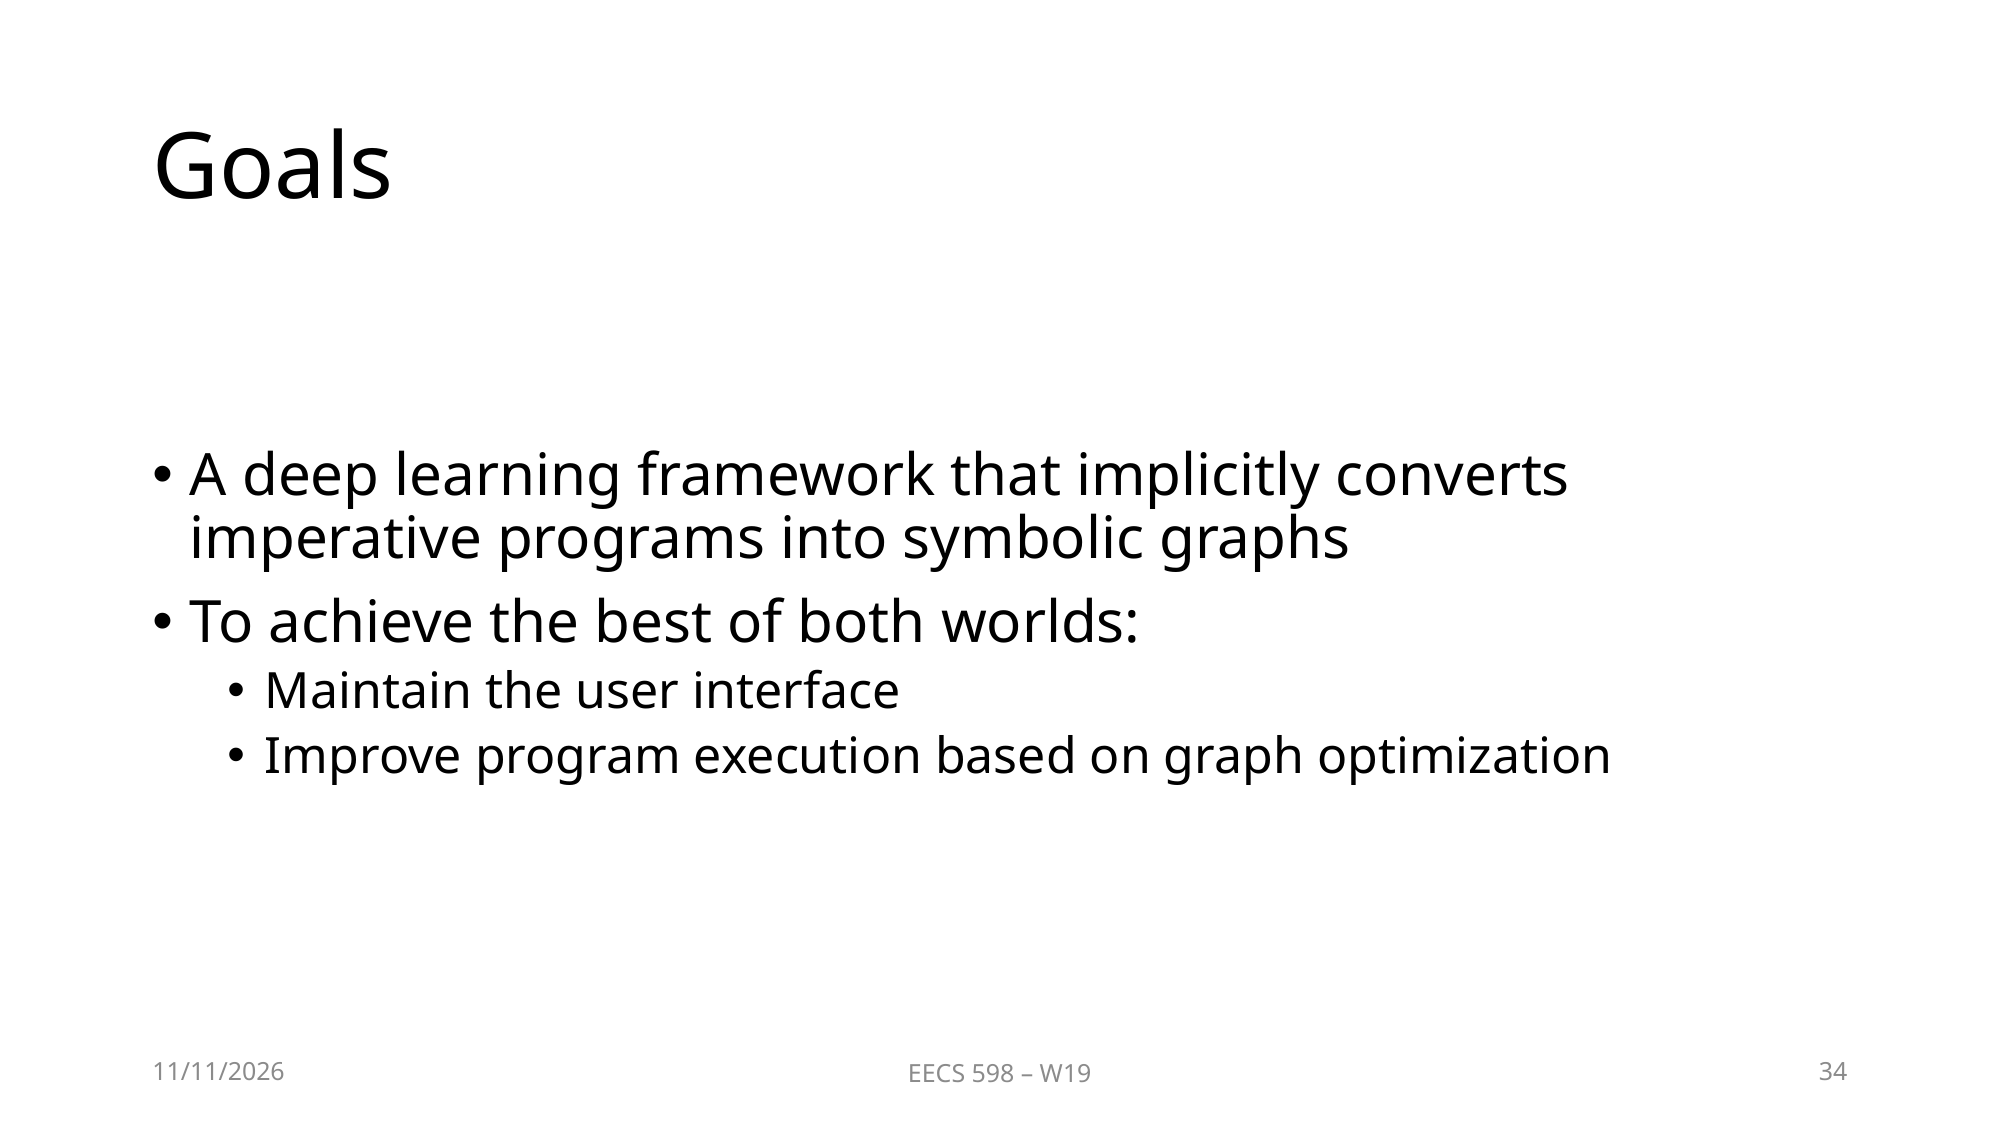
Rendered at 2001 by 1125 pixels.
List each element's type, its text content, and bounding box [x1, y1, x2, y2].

footer EECS 598 – W19 [662, 1042, 1338, 1103]
list A deep learning framework that implicitly converts imperative programs into symbolic graphs To achieve the best of both worlds: Maintain the user interface Improve program execution based on graph optimization [137, 299, 1863, 1014]
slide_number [137, 1042, 588, 1103]
title Goals [137, 59, 1863, 278]
slide_number 34 [1412, 1042, 1863, 1103]
